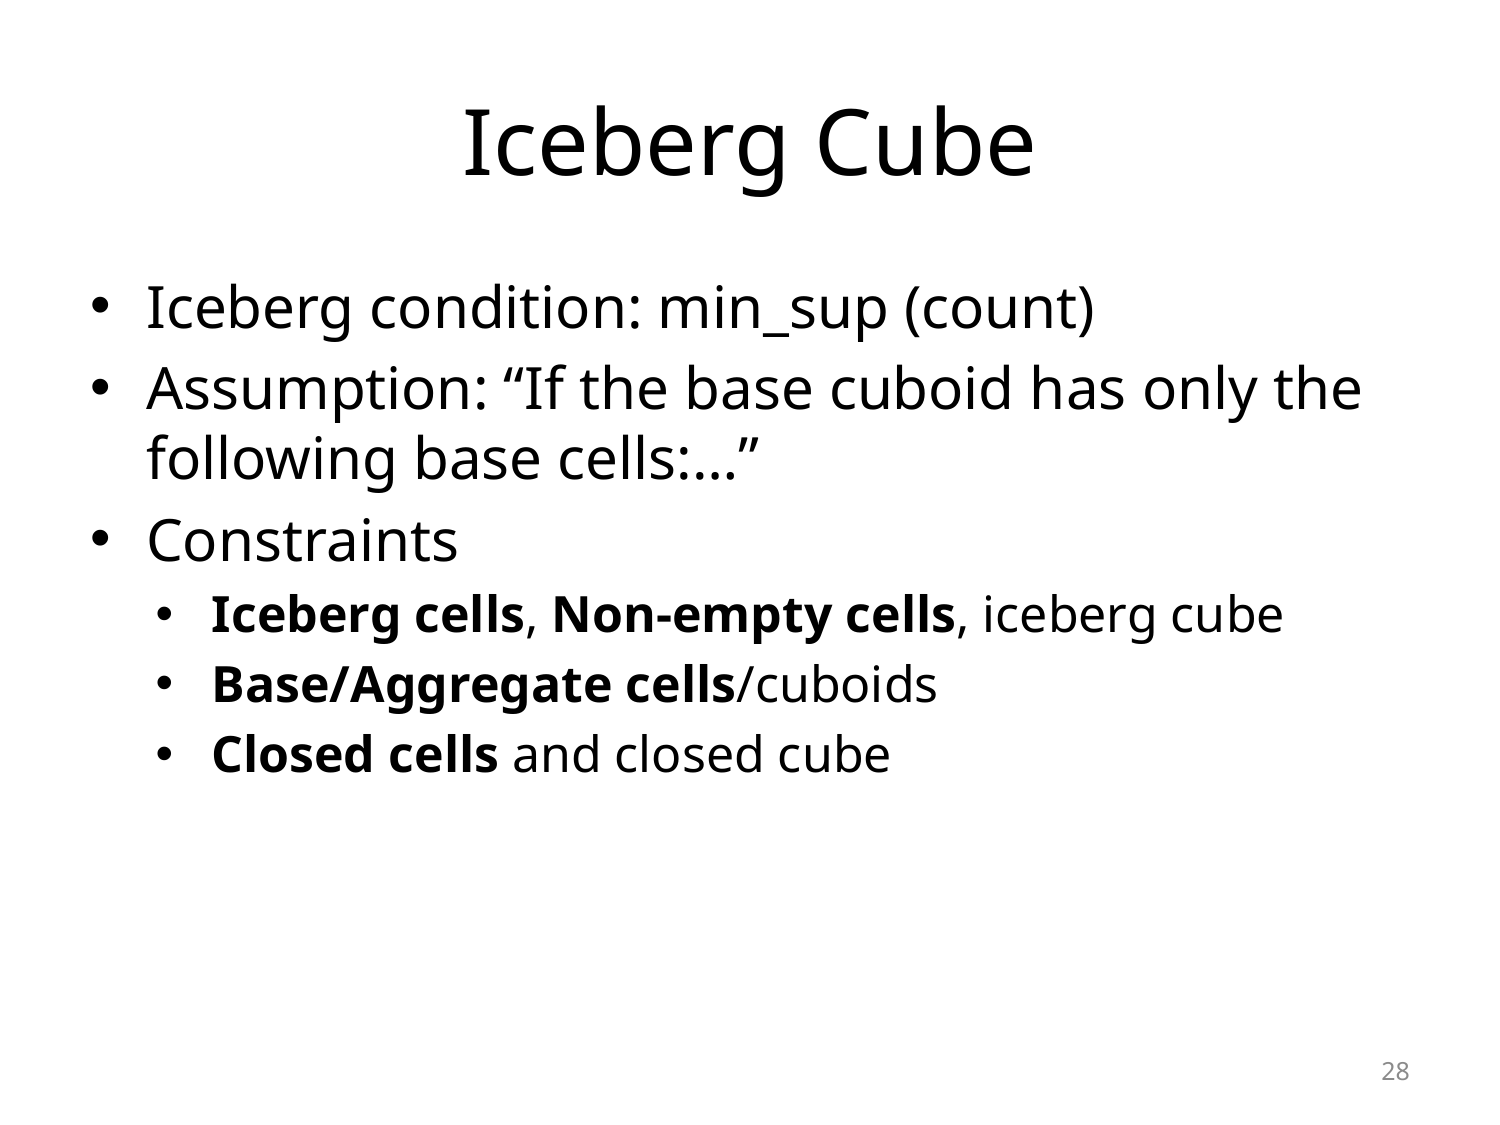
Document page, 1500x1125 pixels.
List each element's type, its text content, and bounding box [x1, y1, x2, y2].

title Iceberg Cube [75, 45, 1425, 233]
list Iceberg condition: min_sup (count) Assumption: “If the base cuboid has only the following base cells:…” Constraints Iceberg cells, Non-empty cells, iceberg cube Base/Aggregate cells/cuboids Closed cells and closed cube [75, 262, 1425, 1005]
slide_number 28 [1074, 1042, 1425, 1103]
